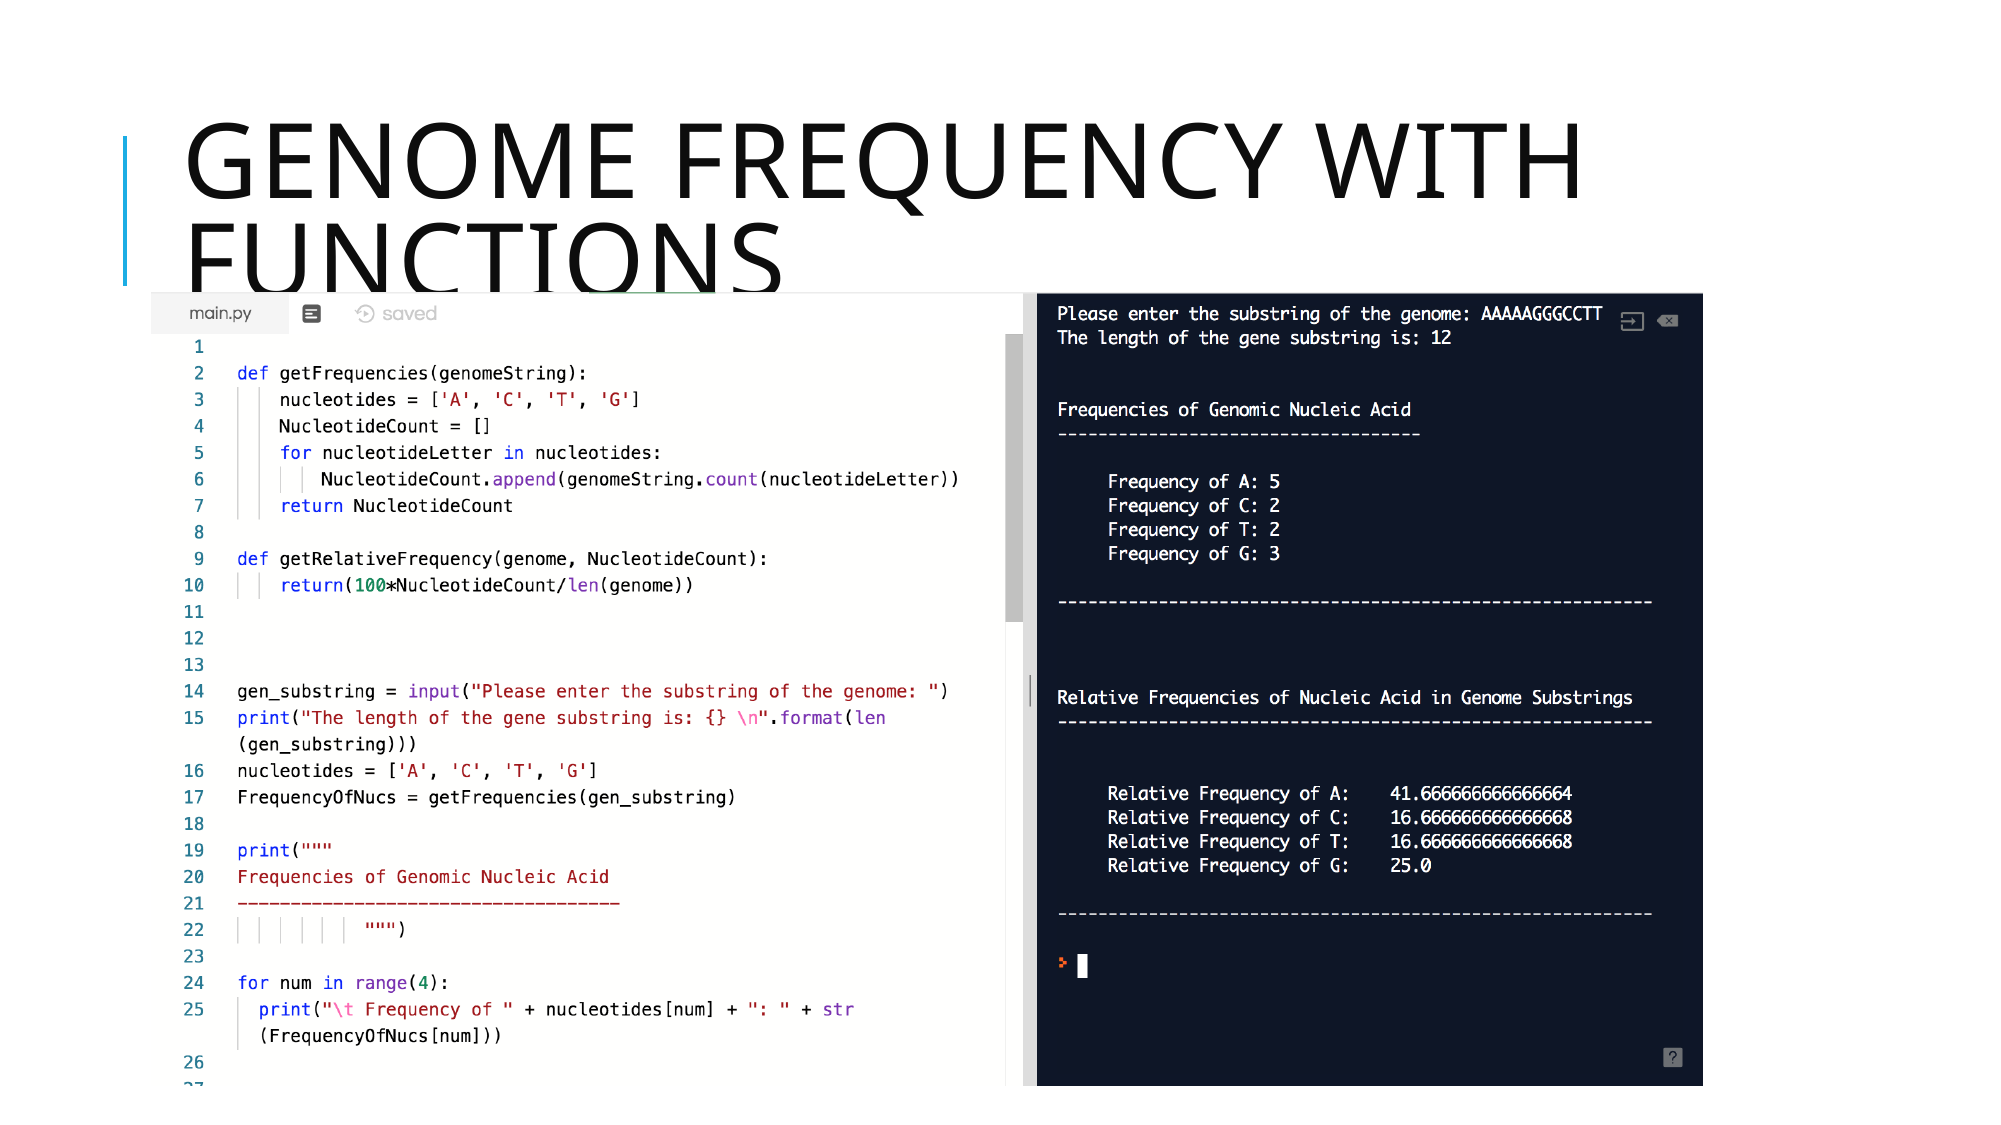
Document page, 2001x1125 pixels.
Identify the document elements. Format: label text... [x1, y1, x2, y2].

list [151, 292, 1703, 1086]
title Genome Frequency with functions [168, 96, 1763, 342]
